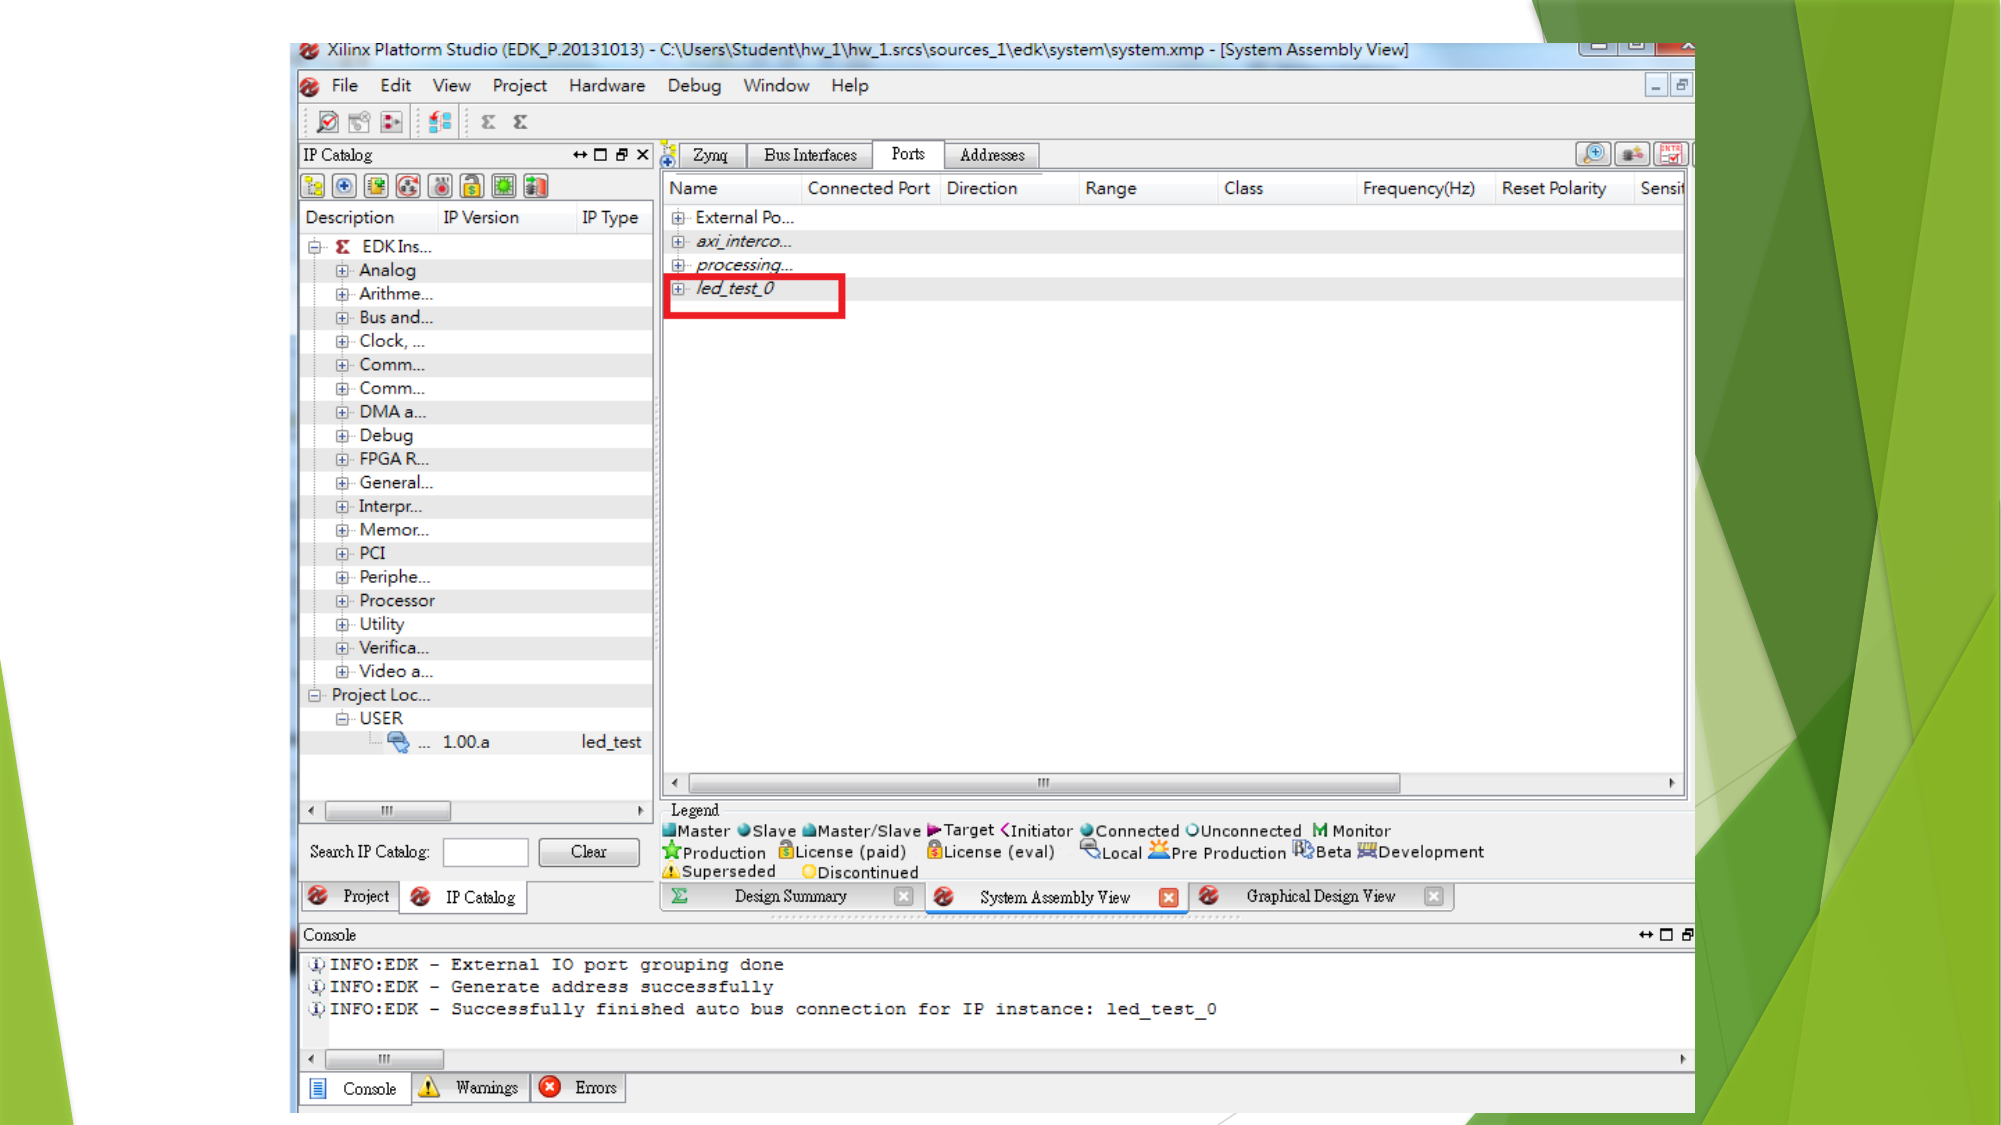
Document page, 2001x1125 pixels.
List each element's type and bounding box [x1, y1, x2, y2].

picture [289, 42, 1696, 1114]
